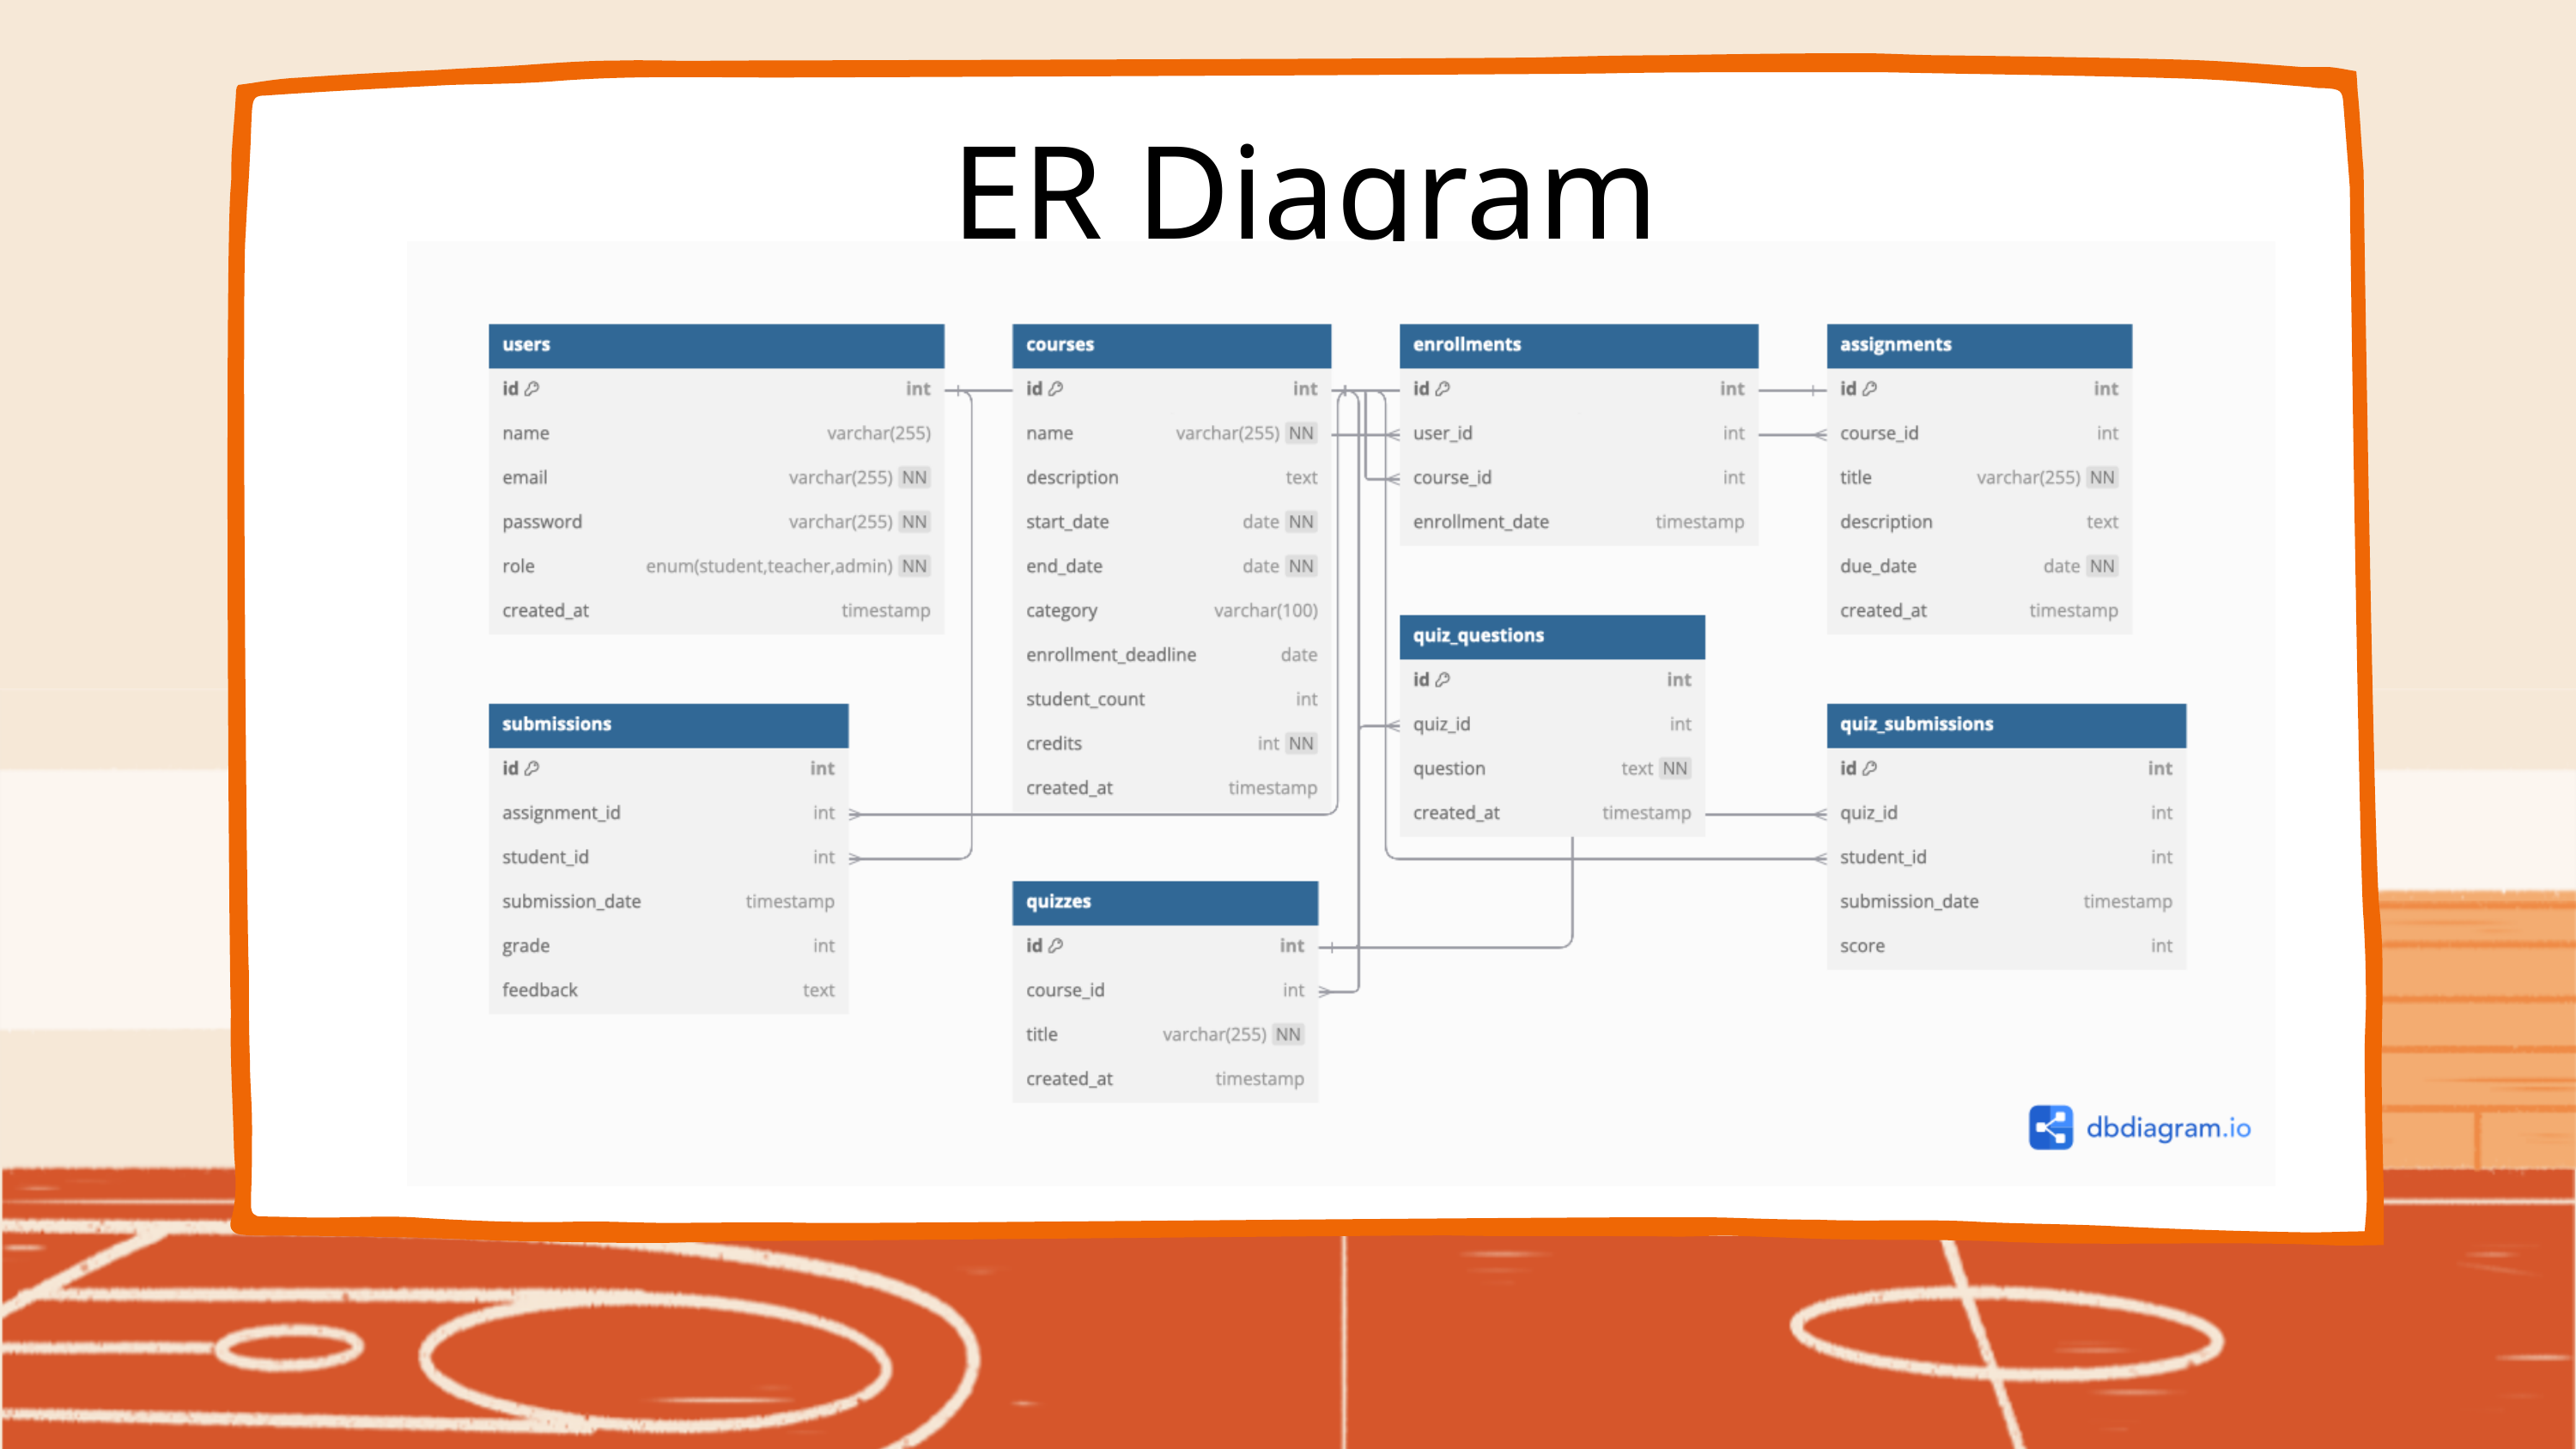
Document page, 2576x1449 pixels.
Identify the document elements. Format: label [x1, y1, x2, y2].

picture [407, 241, 2276, 1186]
text_box [0, 688, 2576, 1449]
text_box [227, 52, 2384, 1248]
